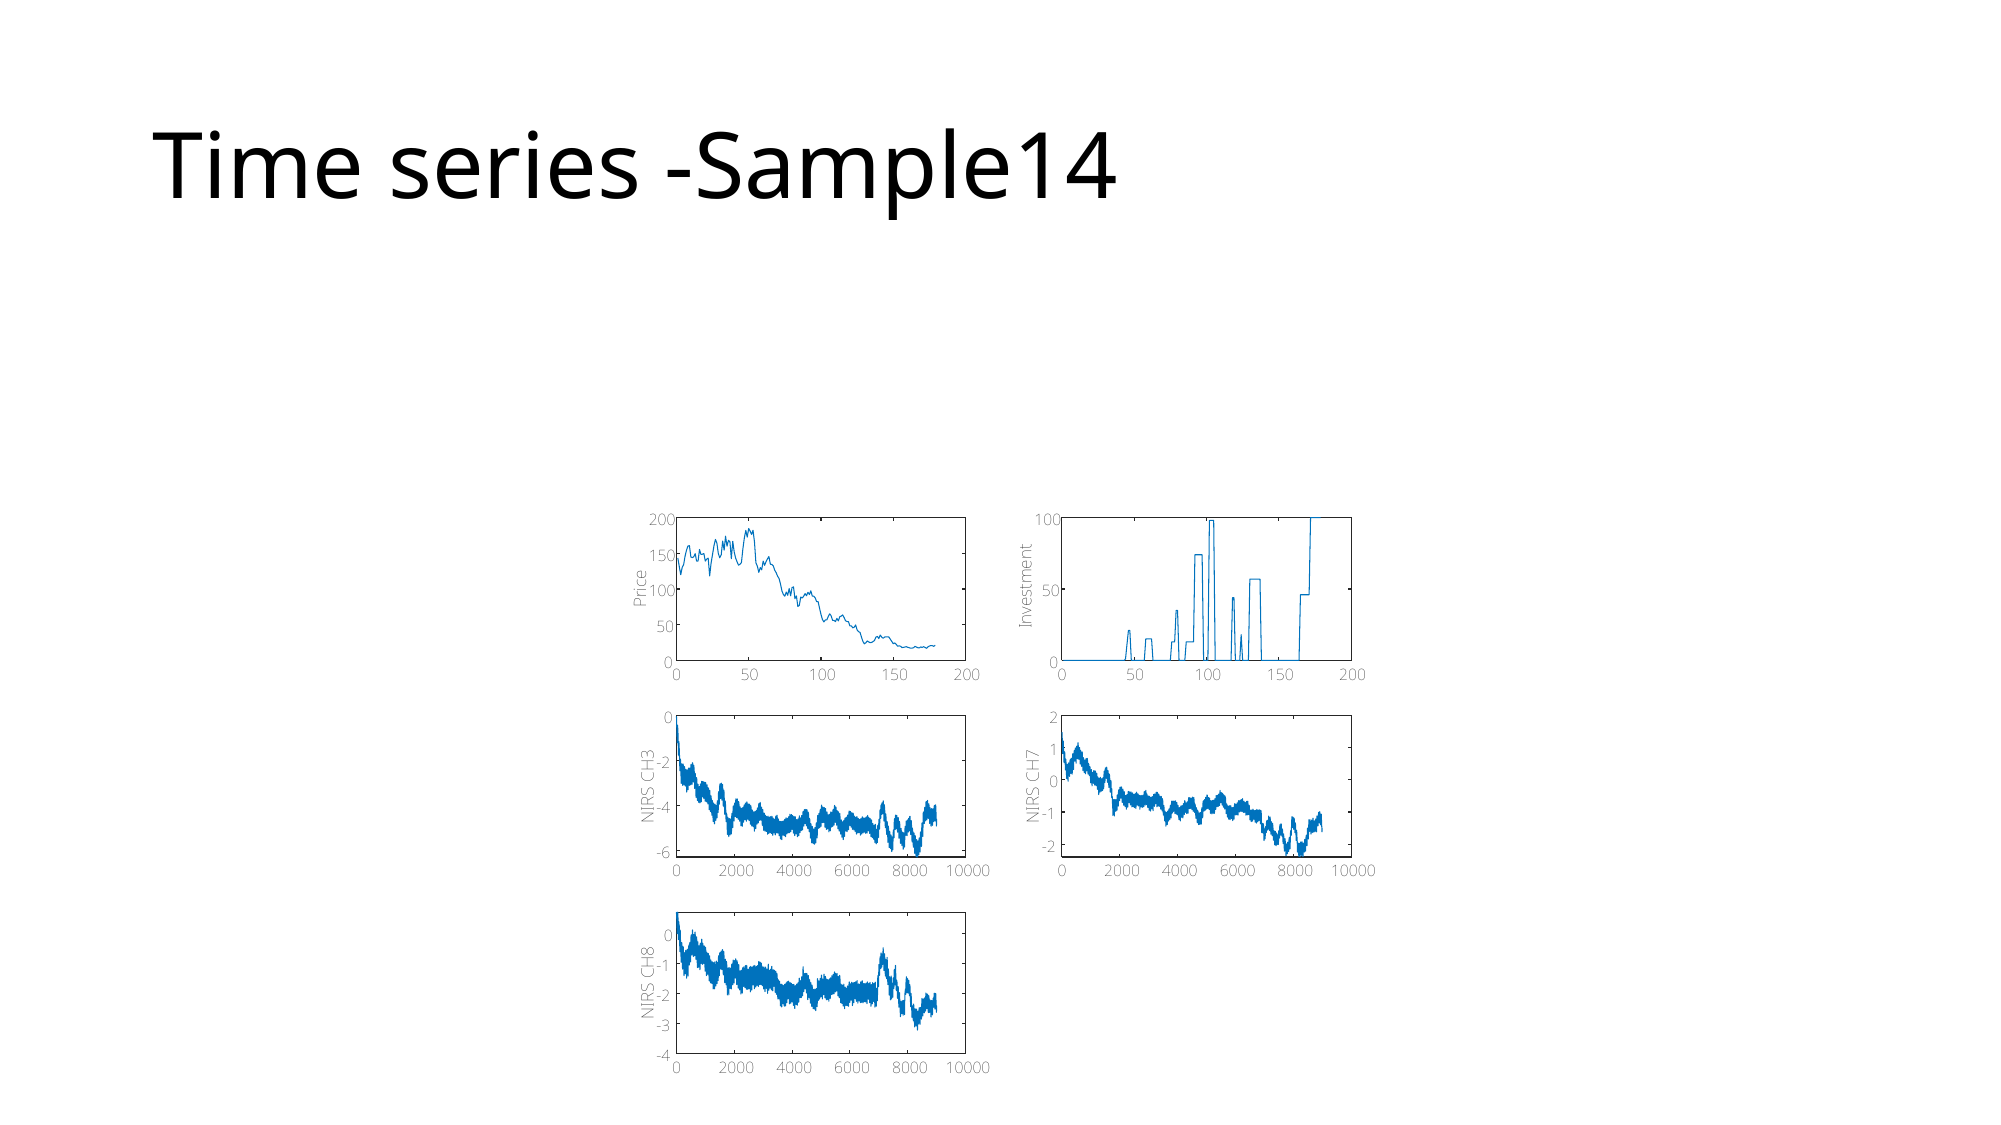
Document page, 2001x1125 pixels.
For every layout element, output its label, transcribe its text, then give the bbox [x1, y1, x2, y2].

picture [562, 468, 1438, 1125]
title Time series -Sample14 [137, 59, 1863, 278]
